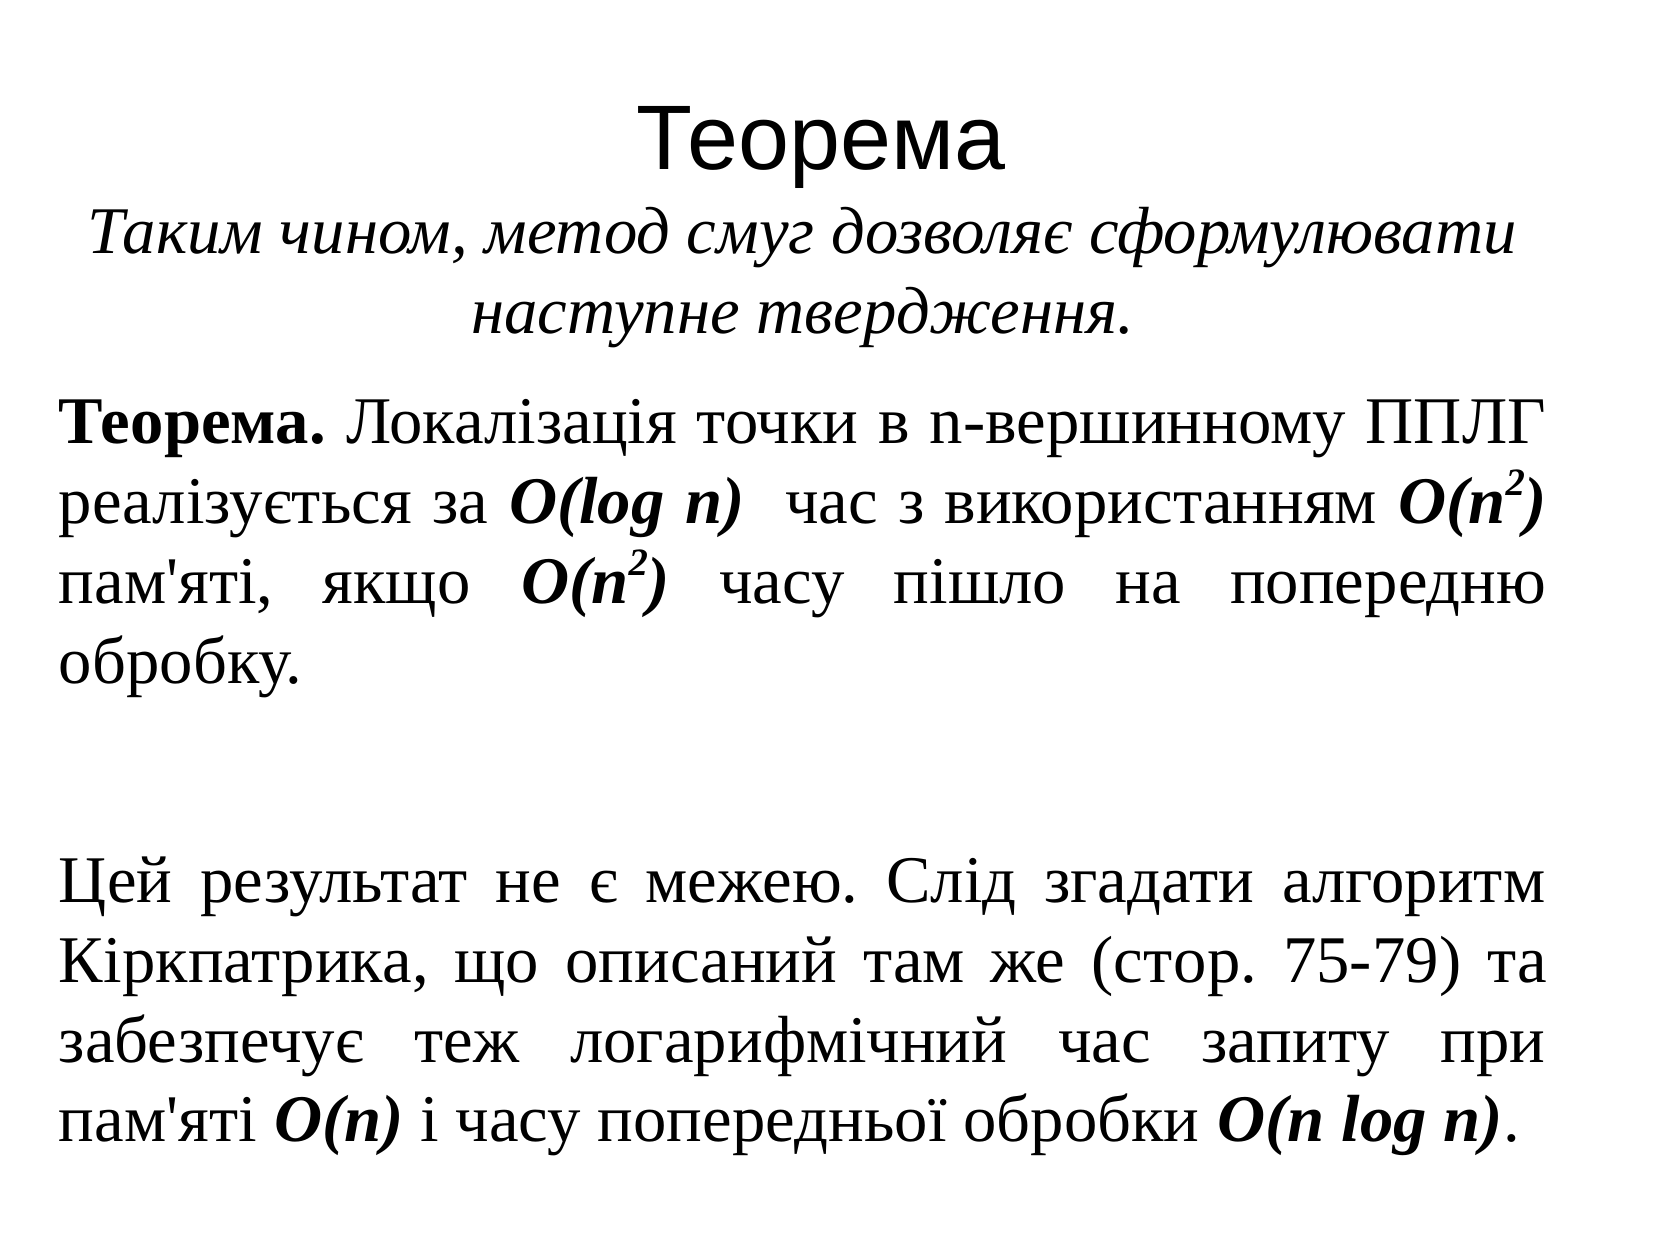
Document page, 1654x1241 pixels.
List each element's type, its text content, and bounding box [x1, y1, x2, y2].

title Теорема [76, 29, 1565, 237]
subtitle Таким чином, метод смуг дозволяє сформулювати наступне твердження. Теорема. Локалізація точки в n-вершинному ППЛГ реалізується за O(log n) час з використанням O(n2) пам'яті, якщо O(n2) часу пішло на попередню обробку. Цей результат не є межею. Слід згадати алгоритм Кіркпатрика, що описаний там же (стор. 75-79) та забезпечує теж логарифмічний час запиту при пам'яті O(n) і часу попередньої обробки O(n log n). [59, 187, 1548, 1156]
